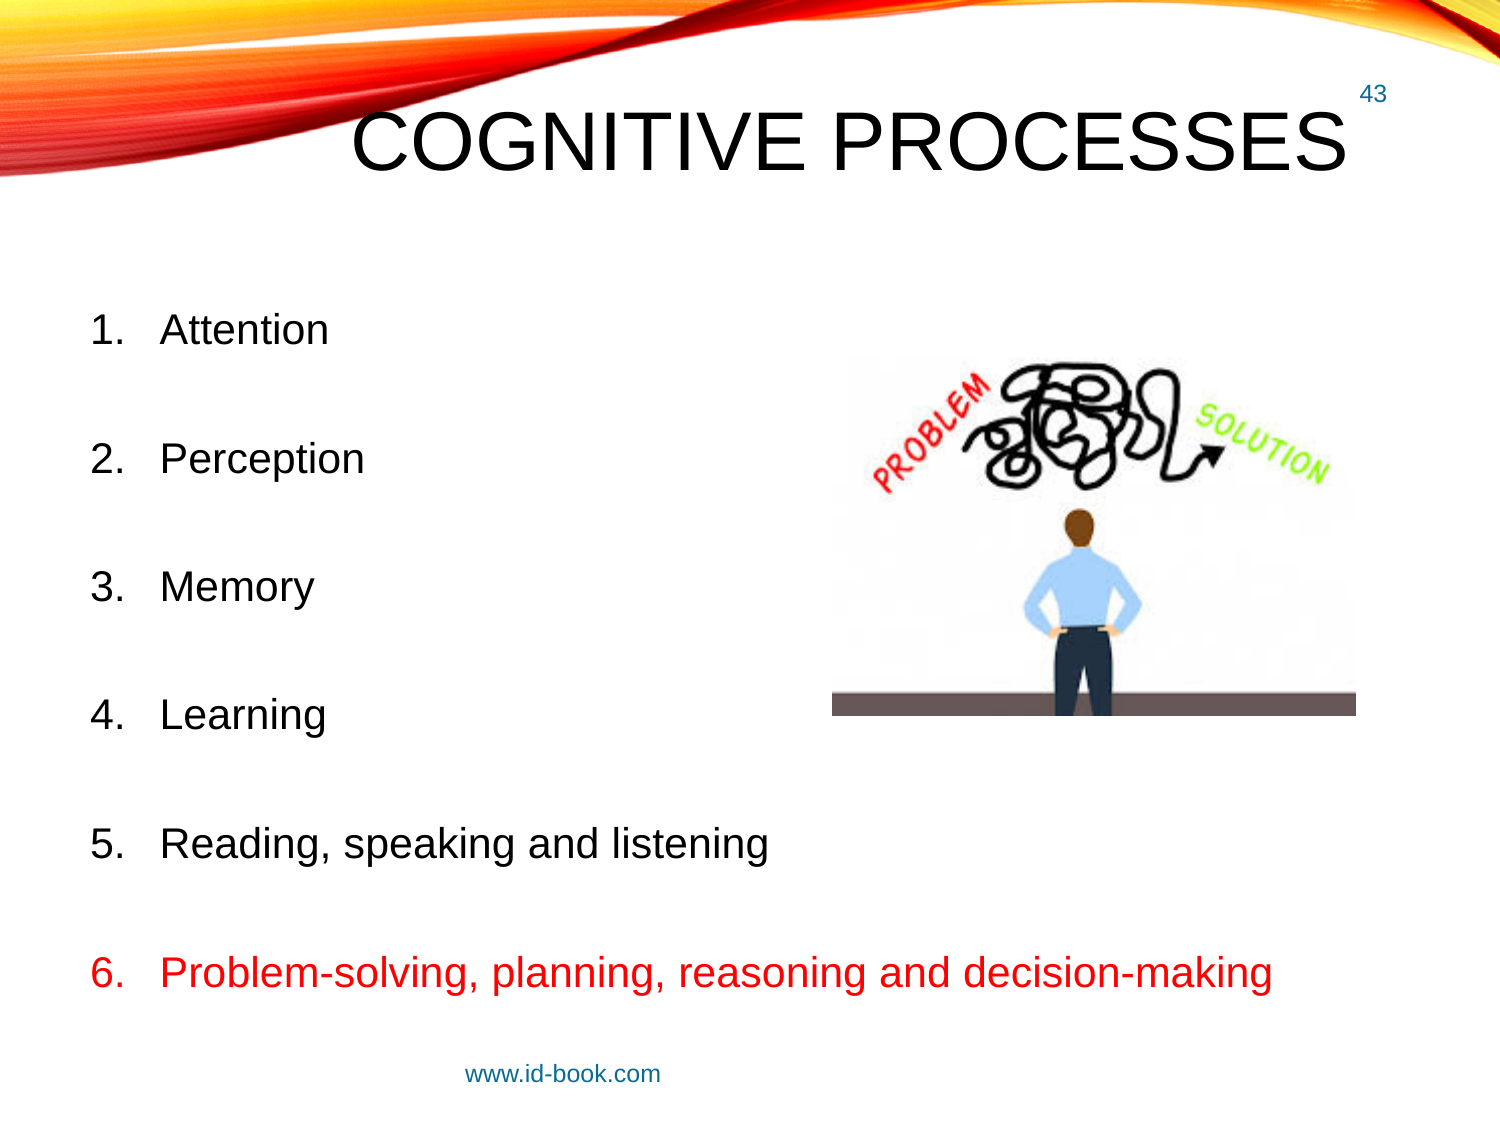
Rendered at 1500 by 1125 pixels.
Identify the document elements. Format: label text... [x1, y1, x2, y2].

slide_number 43 [1078, 62, 1403, 123]
list Attention Perception Memory Learning Reading, speaking and listening Problem-solving, planning, reasoning and decision-making [75, 299, 1425, 1012]
picture [832, 326, 1356, 717]
title Cognitive processes [112, 50, 1388, 238]
picture [0, 0, 1500, 178]
footer www.id-book.com [97, 1042, 1030, 1103]
